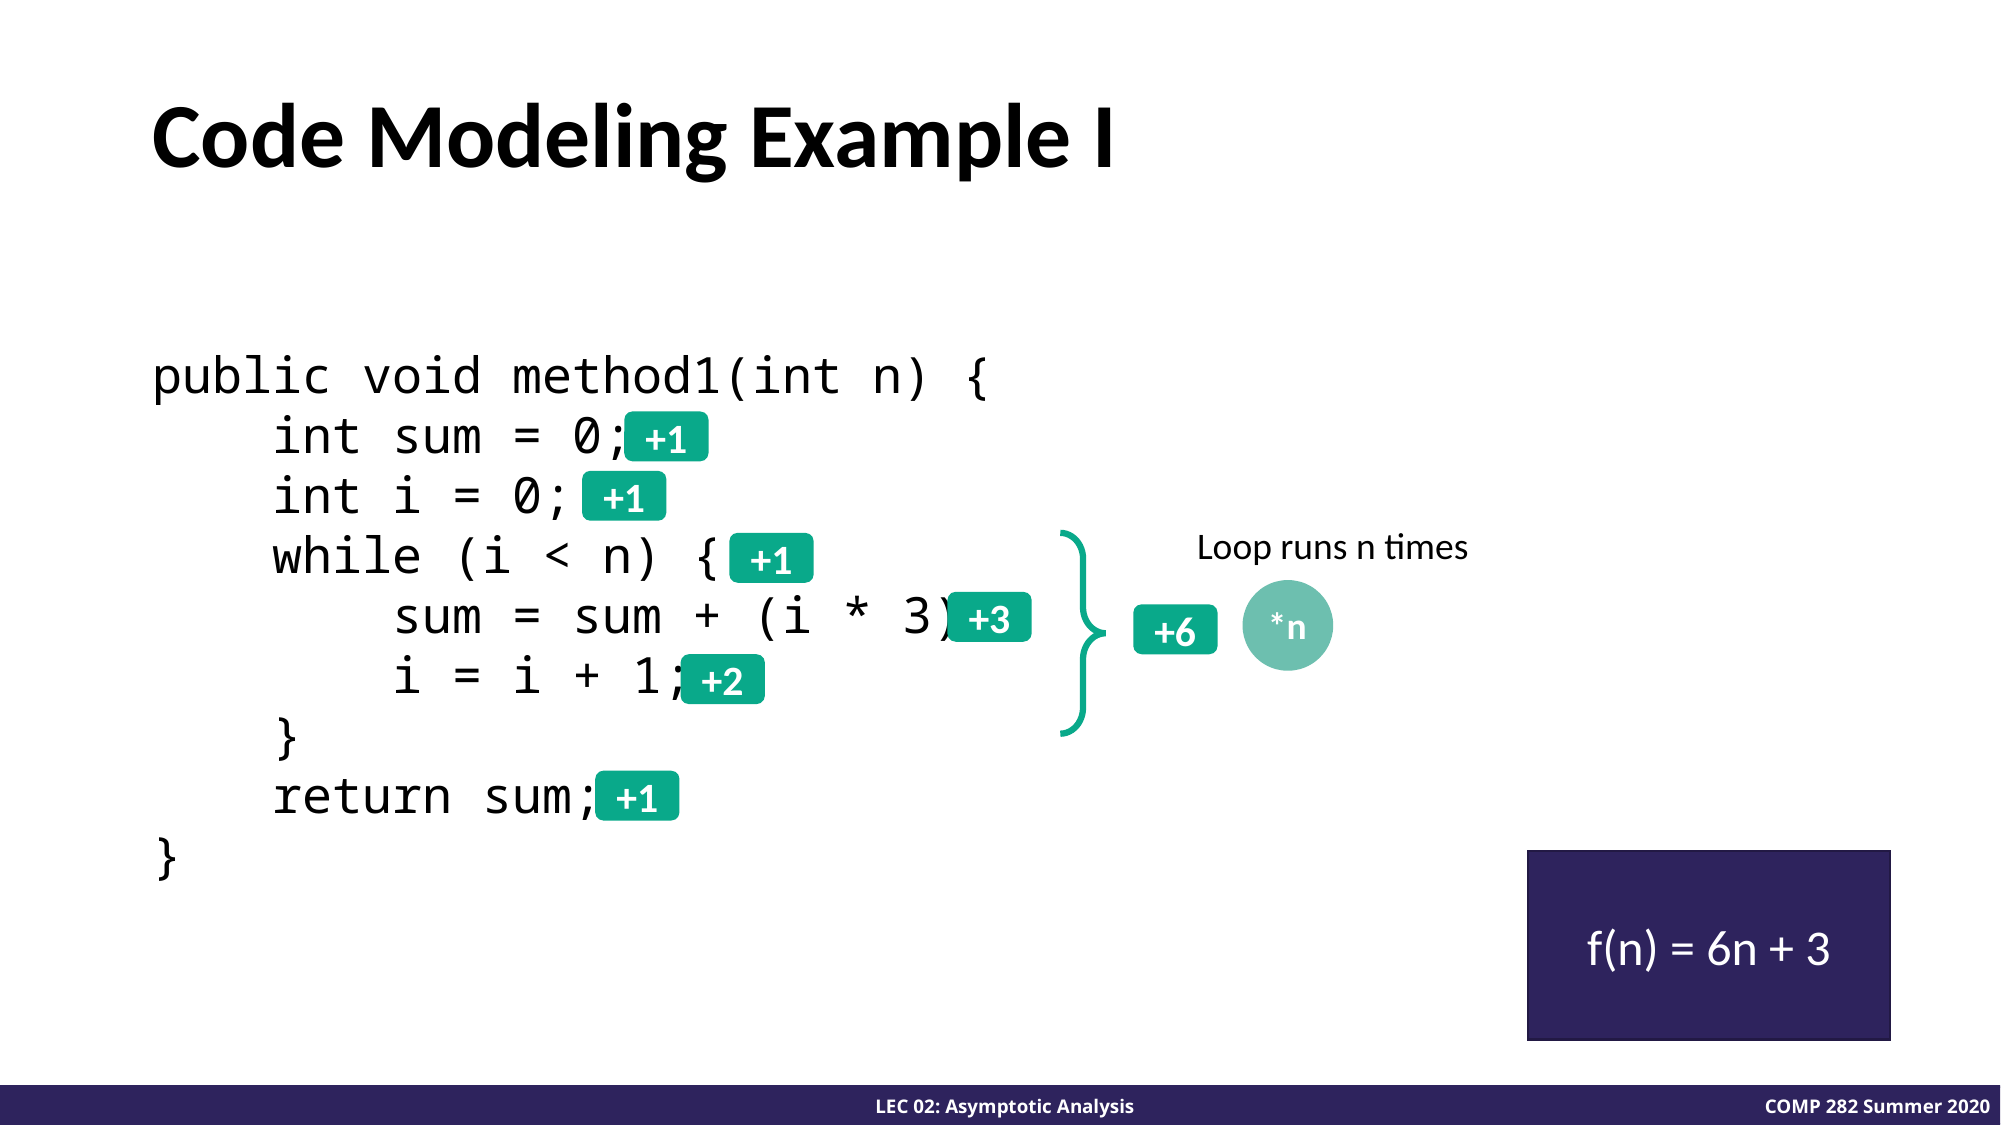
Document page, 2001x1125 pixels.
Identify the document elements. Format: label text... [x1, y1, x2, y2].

text_box +3 [946, 590, 1033, 643]
text_box +1 [594, 769, 681, 822]
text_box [1242, 580, 1334, 671]
text_box +6 [1132, 603, 1219, 656]
text_box [1060, 532, 1106, 735]
title Code Modeling Example I [137, 74, 1863, 200]
text_box Loop runs n times [1182, 514, 1484, 575]
text_box f(n) = 6n + 3 [1527, 850, 1891, 1041]
text_box public void method1(int n) { int sum = 0; int i = 0; while (i < n) { sum = sum + (i * 3); i = i + 1; } return sum; } [137, 336, 1138, 892]
text_box +1 [581, 469, 668, 522]
text_box +2 [679, 653, 766, 706]
text_box +1 [623, 410, 710, 463]
text_box +1 [728, 531, 815, 584]
